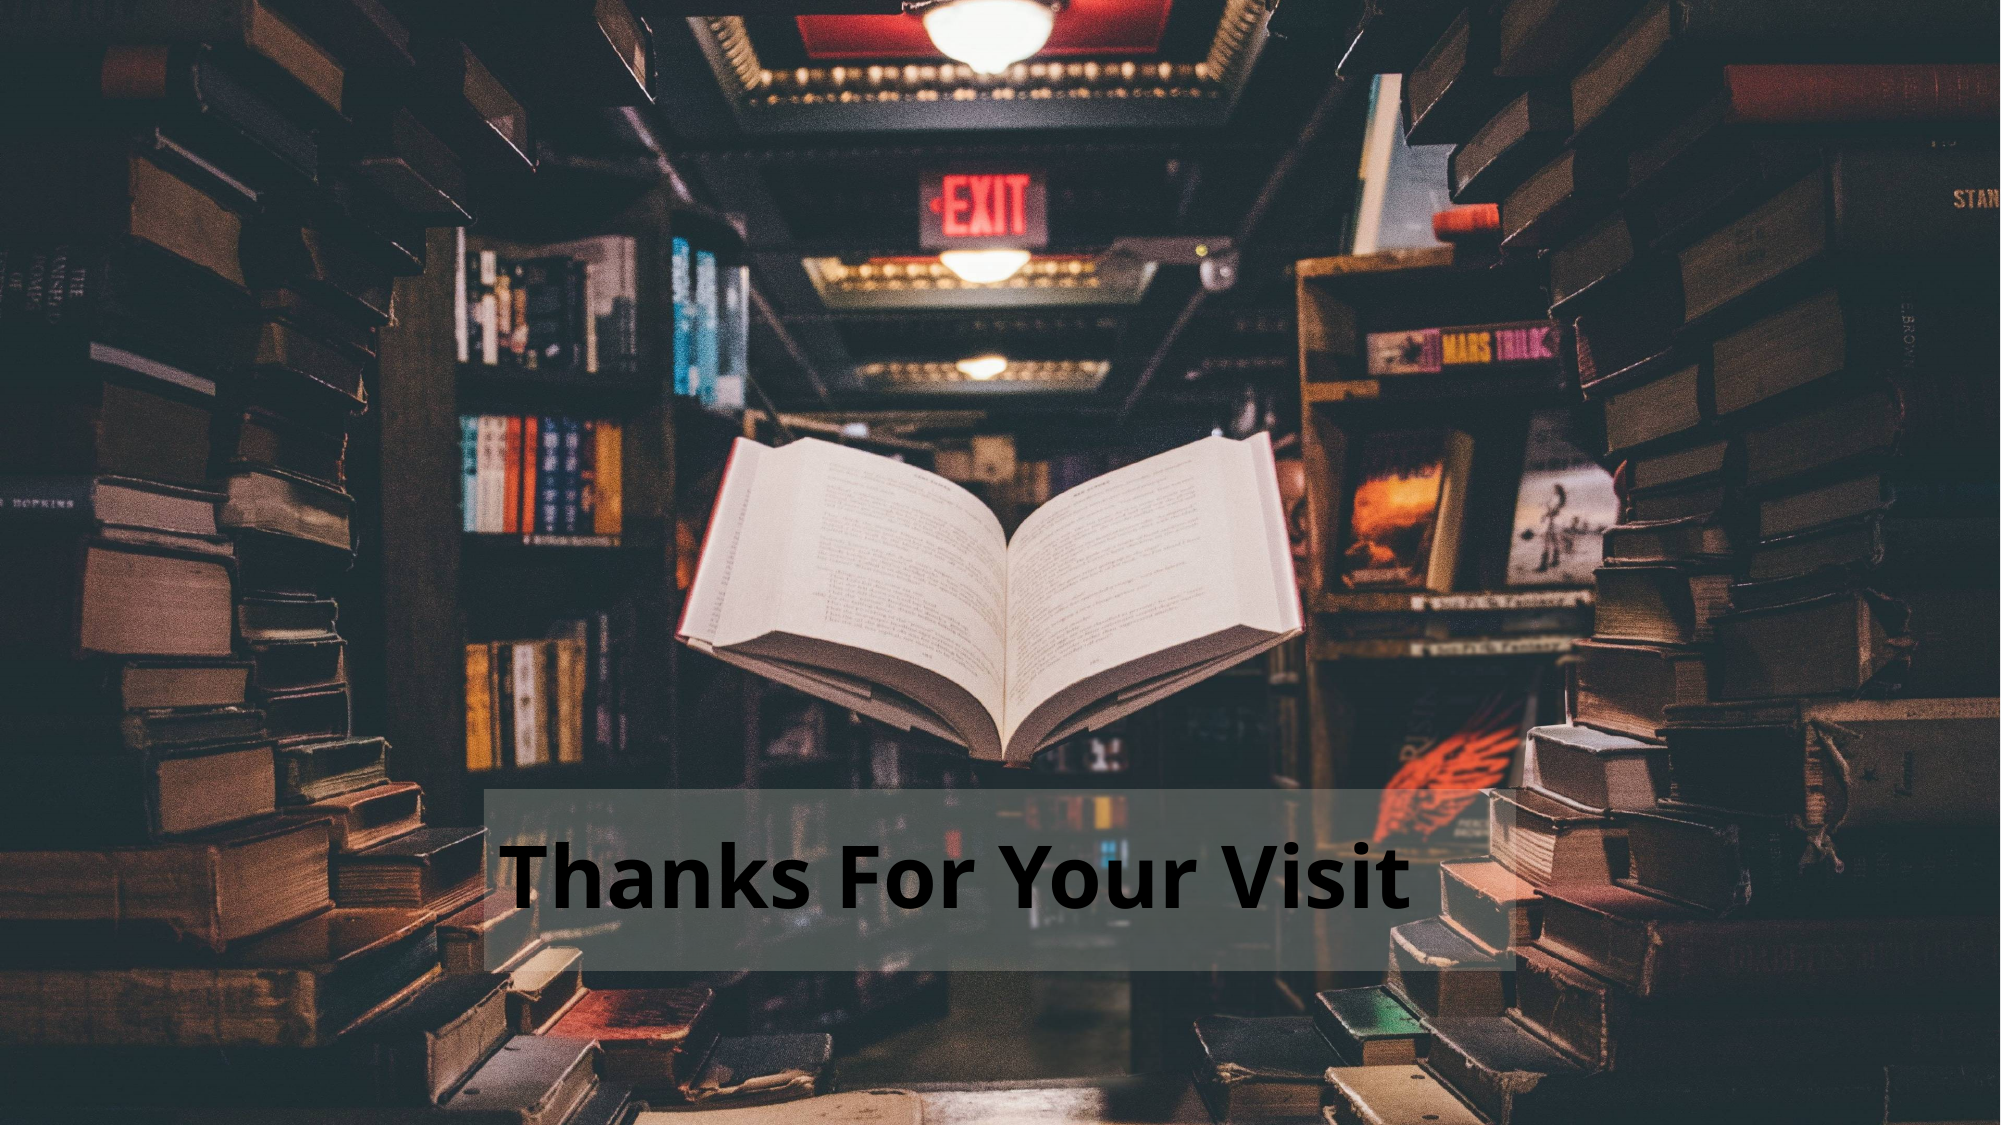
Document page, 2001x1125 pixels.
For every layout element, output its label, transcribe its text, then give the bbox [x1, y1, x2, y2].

picture [0, 0, 2001, 1125]
title Thanks For Your Visit [483, 789, 1517, 971]
